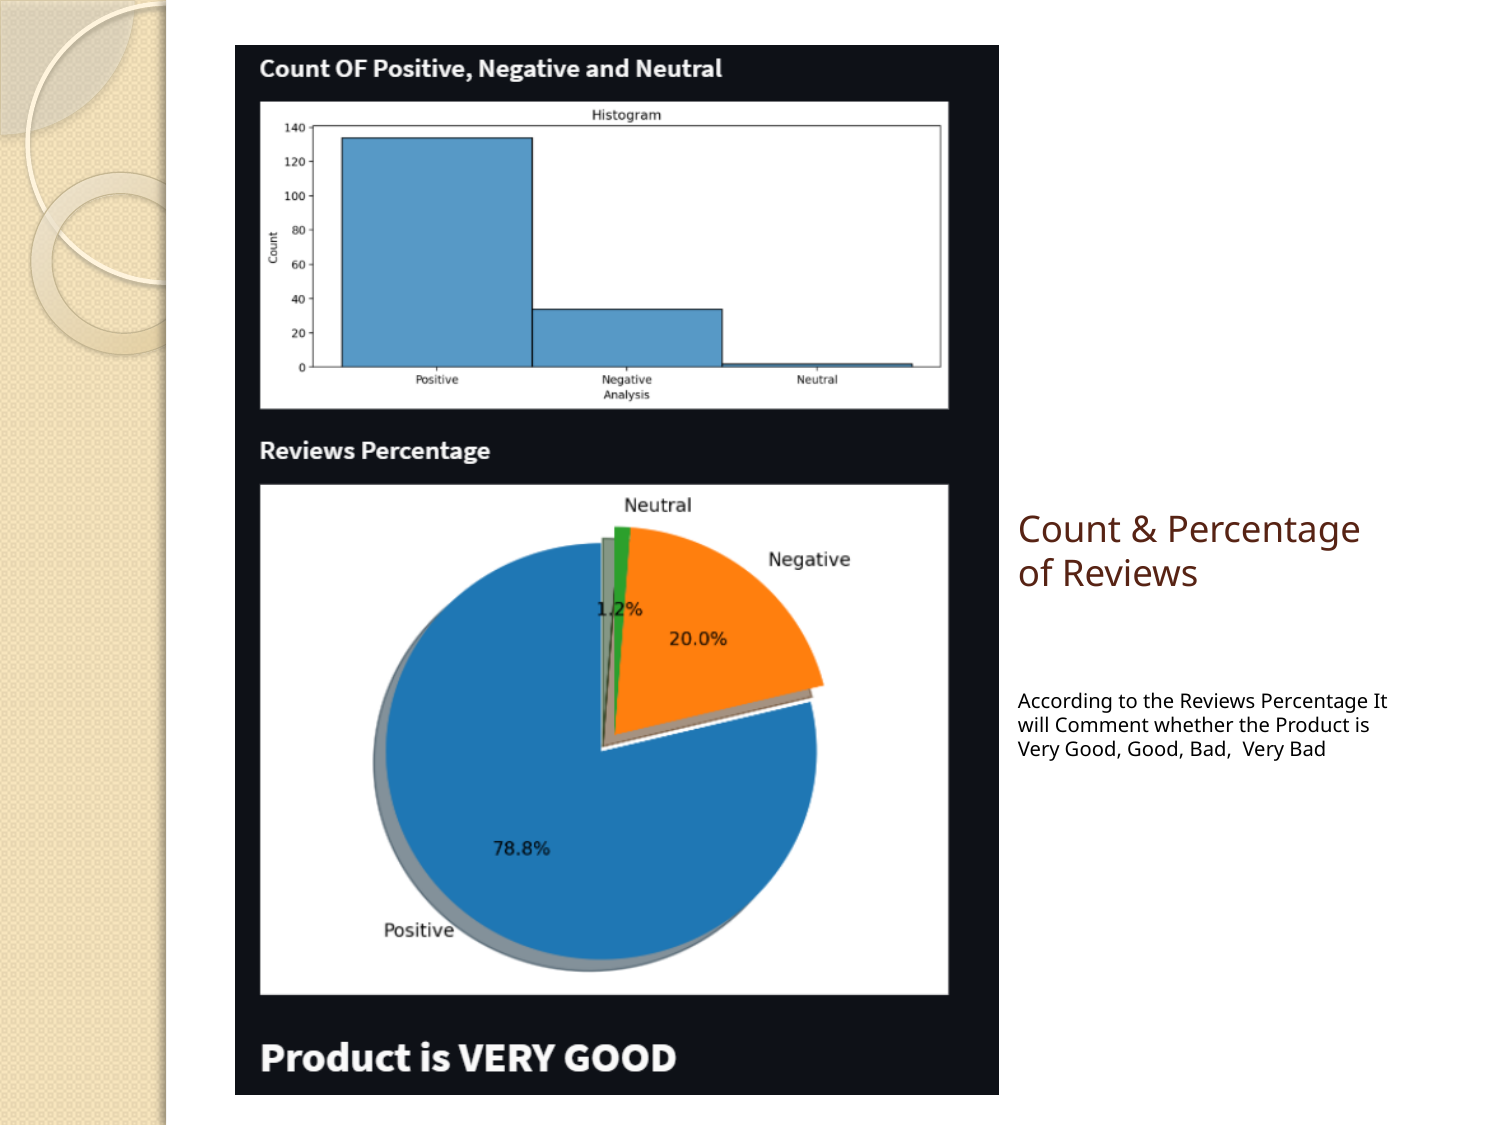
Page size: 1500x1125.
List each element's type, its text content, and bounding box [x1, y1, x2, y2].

title Count & Percentage of Reviews According to the Reviews Percentage It will Comment whether the Product is Very Good, Good, Bad, Very Bad [1006, 491, 1424, 917]
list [235, 44, 999, 1095]
